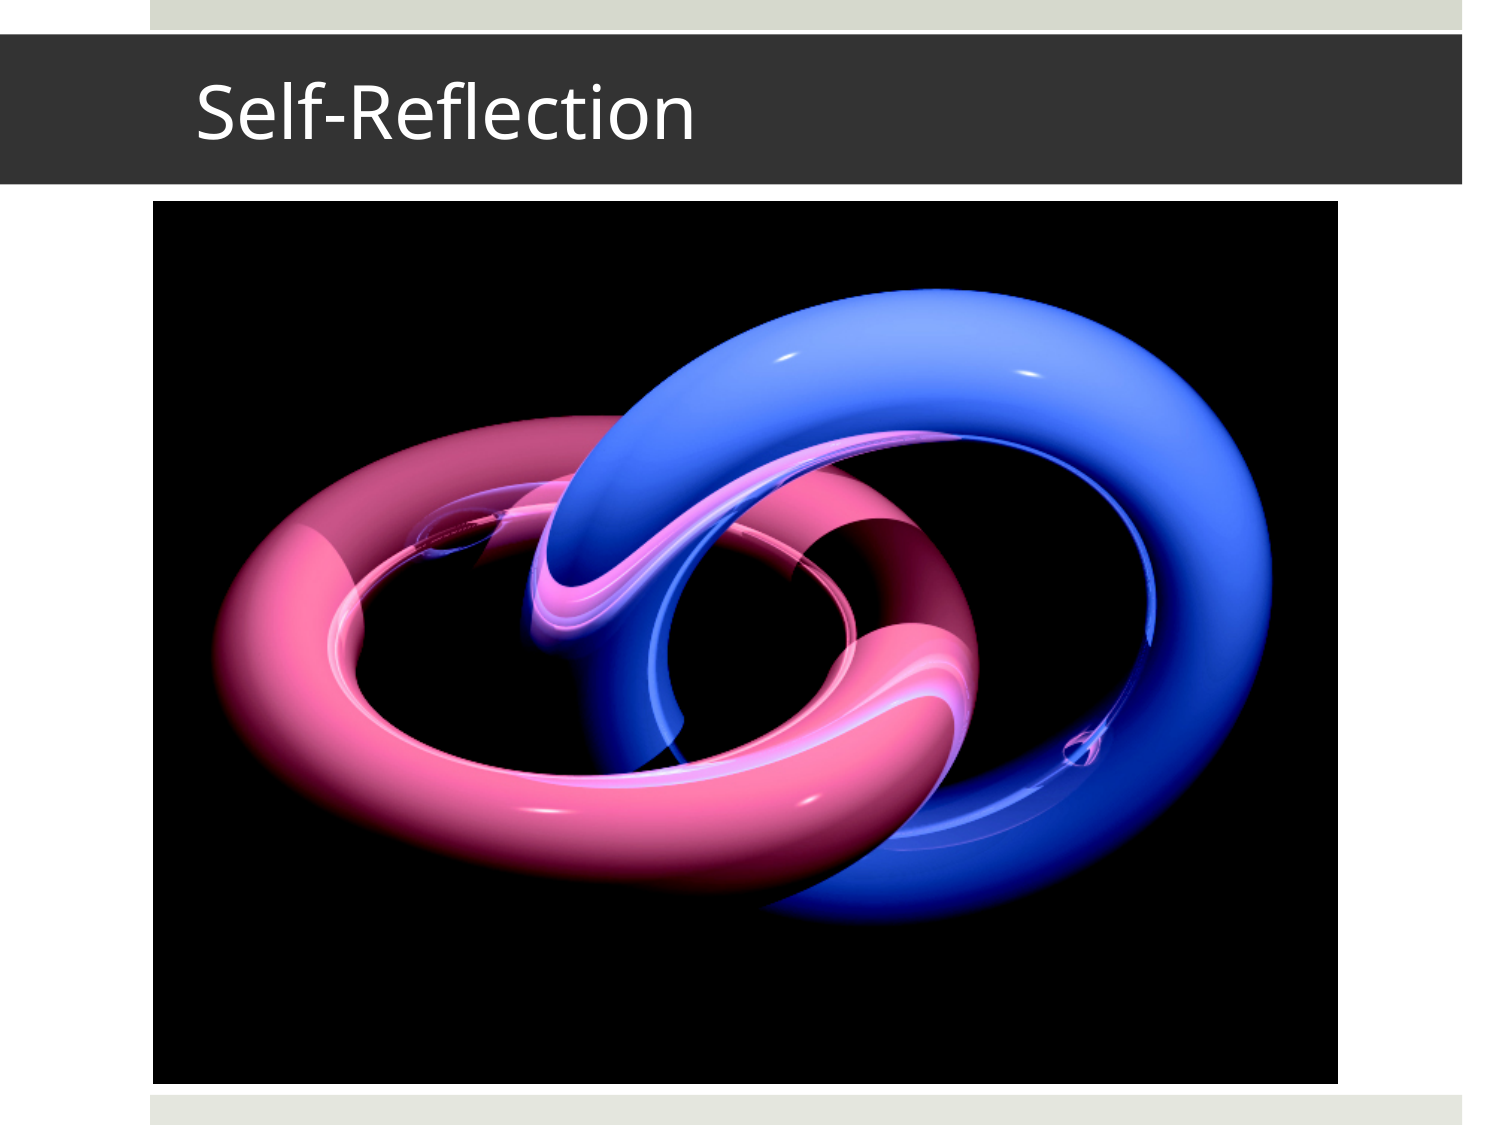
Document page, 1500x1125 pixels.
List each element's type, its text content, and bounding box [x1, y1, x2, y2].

title Self-Reflection [0, 34, 1463, 185]
picture [153, 200, 1338, 1085]
